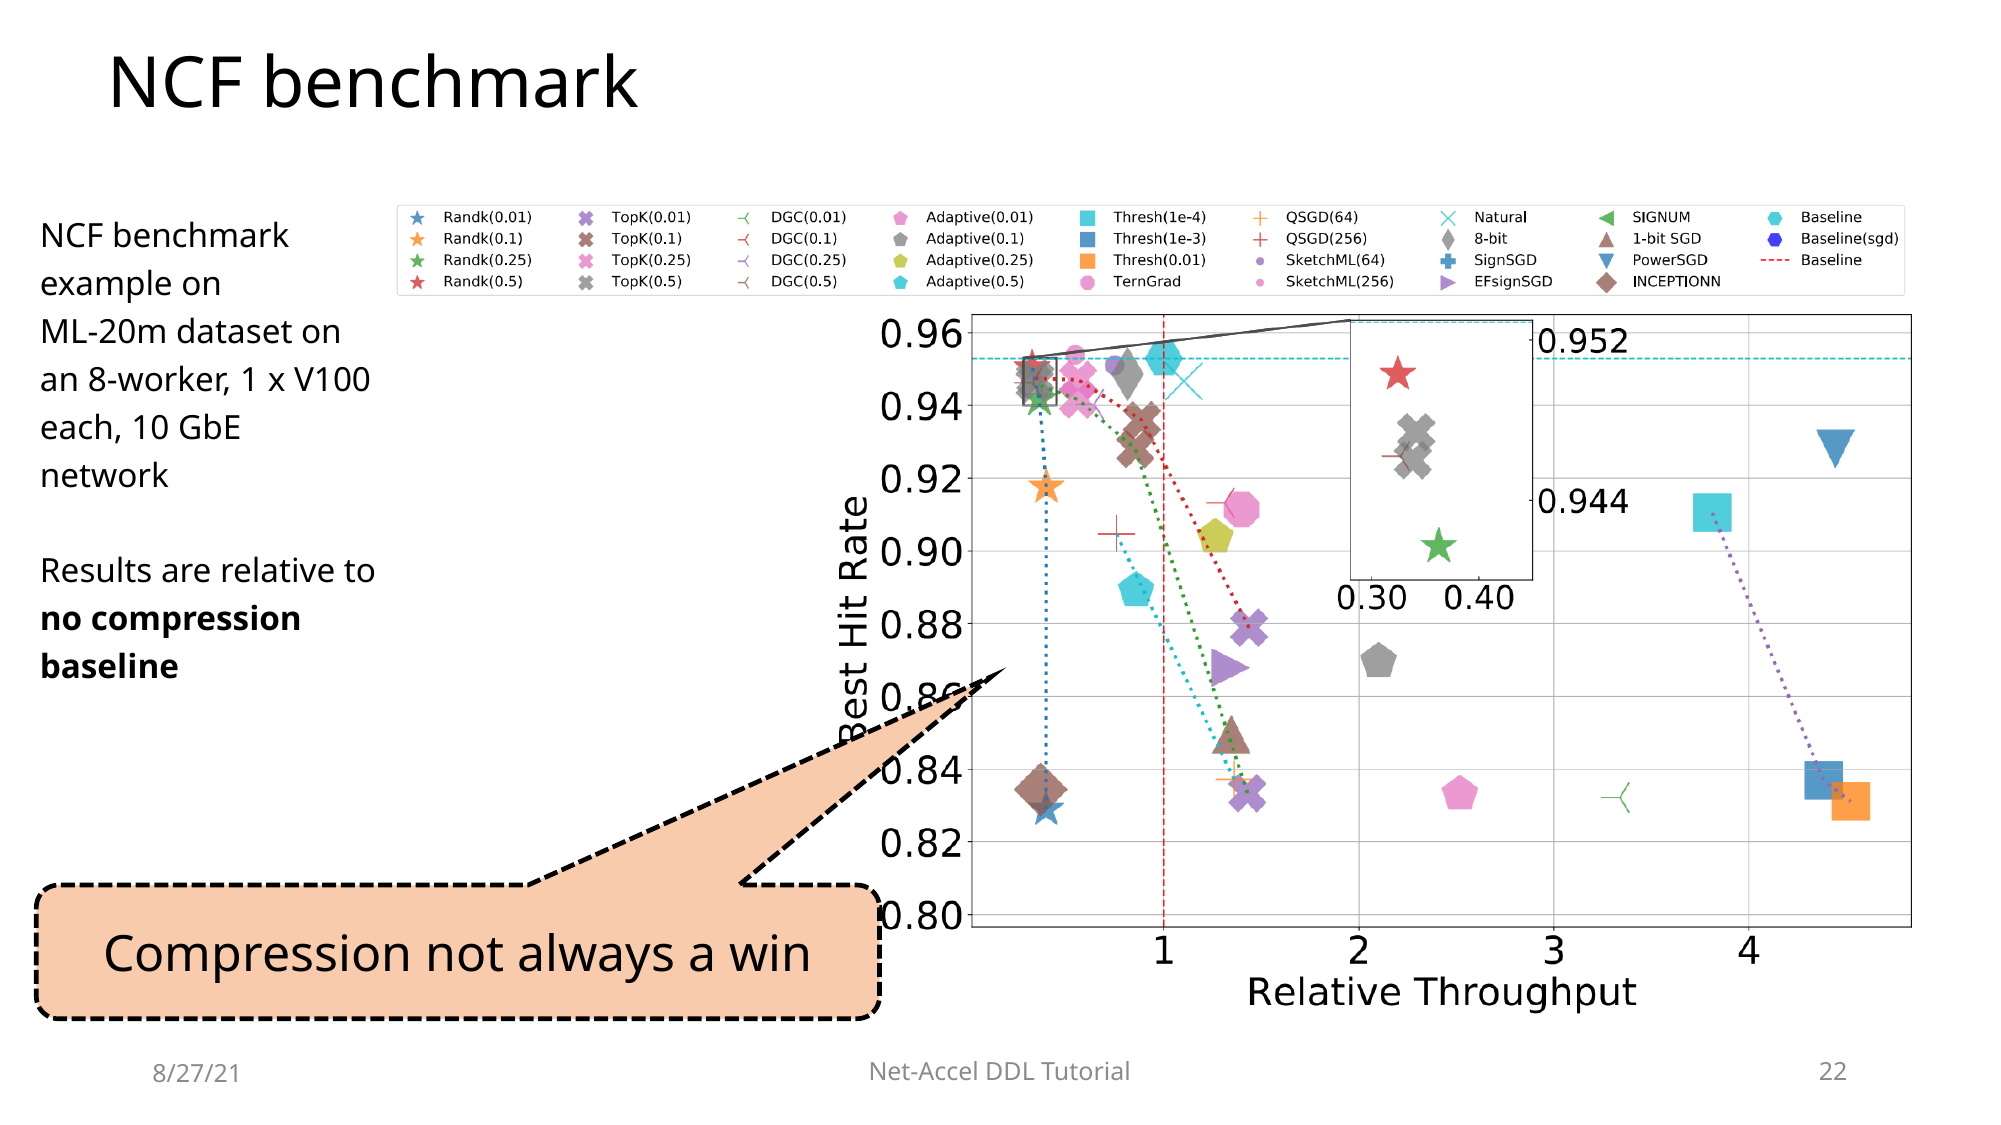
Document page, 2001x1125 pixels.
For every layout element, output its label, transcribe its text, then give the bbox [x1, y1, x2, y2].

slide_number 104 [1412, 1042, 1863, 1103]
footer Net-Accel DDL Tutorial [662, 1042, 1338, 1103]
text_box NCF benchmark example on ML-20m dataset on an 8-worker, 1 x V100 each, 10 GbE network Results are relative to no compression baseline [25, 199, 392, 693]
picture [391, 199, 1909, 298]
text_box Compression not always a win [35, 749, 861, 1020]
picture [829, 306, 1919, 1019]
title NCF benchmark [93, 39, 1863, 132]
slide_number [137, 1042, 588, 1103]
